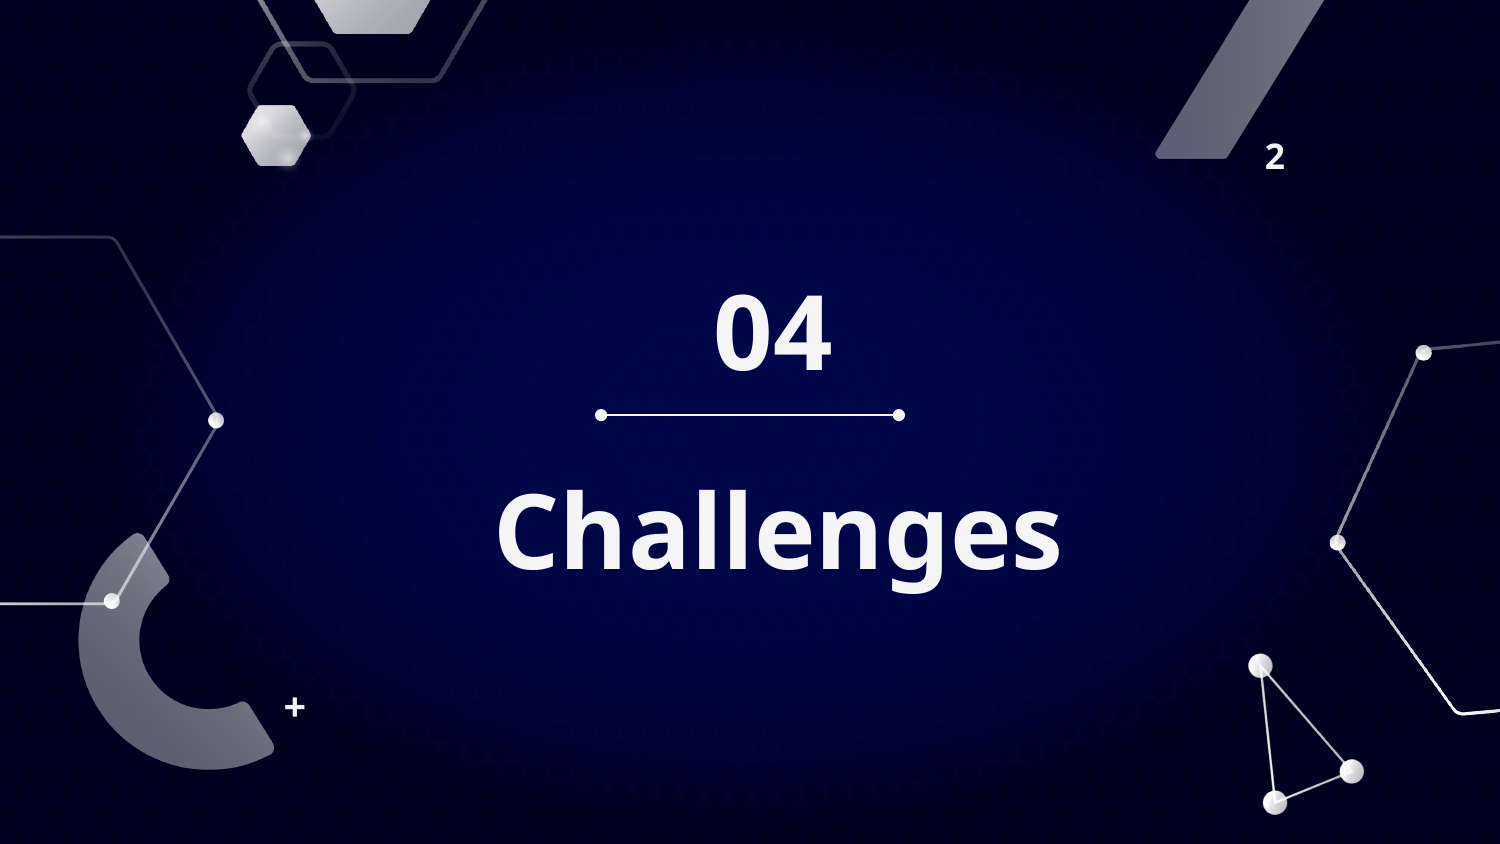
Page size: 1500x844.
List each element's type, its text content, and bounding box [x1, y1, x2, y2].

title Challenges [417, 464, 1140, 606]
picture [0, 0, 1500, 844]
title 04 [660, 238, 887, 407]
